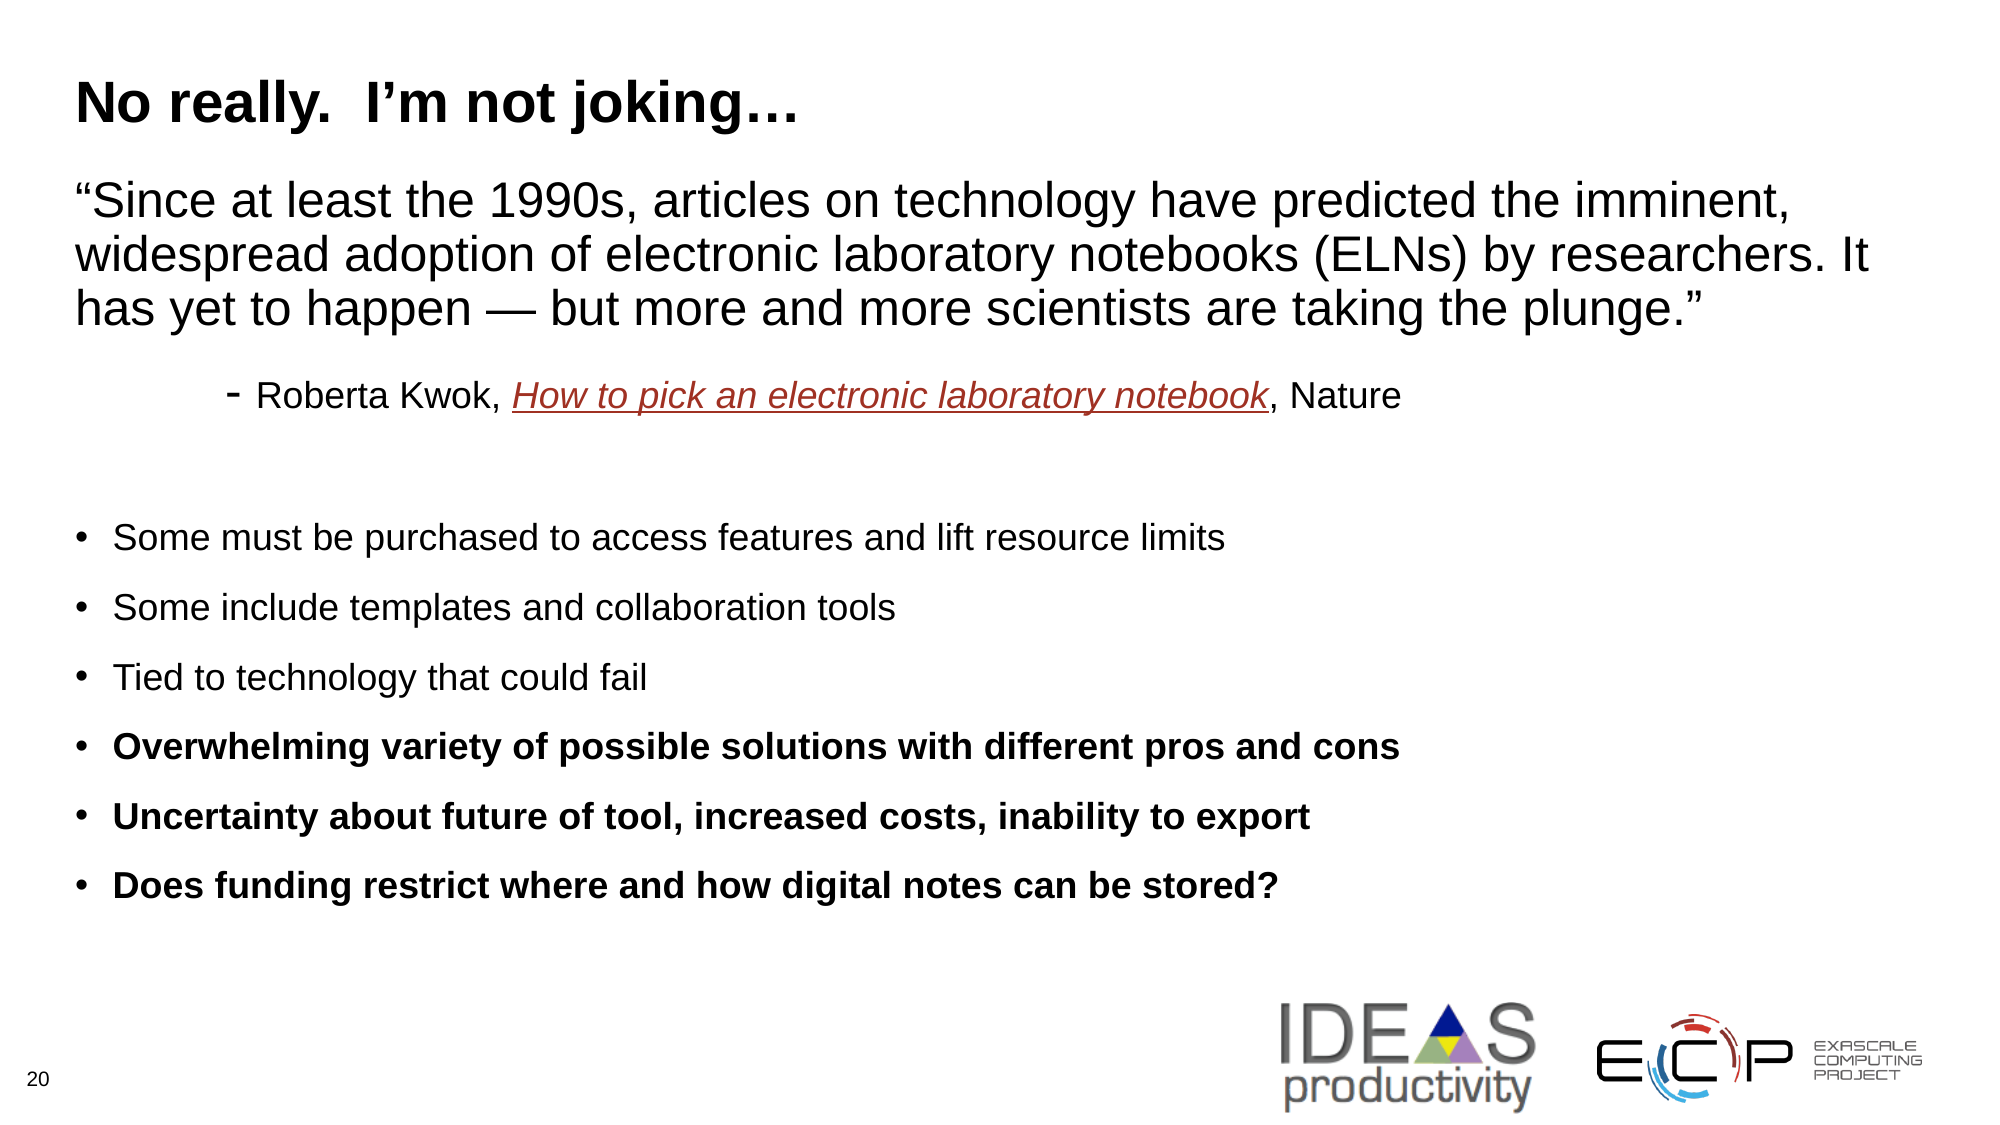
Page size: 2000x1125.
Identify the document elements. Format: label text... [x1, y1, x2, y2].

picture [1280, 1002, 1537, 1114]
list “Since at least the 1990s, articles on technology have predicted the imminent, widespread adoption of electronic laboratory notebooks (ELNs) by researchers. It has yet to happen — but more and more scientists are taking the plunge.” - Roberta Kwok, How to pick an electronic laboratory notebook, Nature Some must be purchased to access features and lift resource limits Some include templates and collaboration tools Tied to technology that could fail Overwhelming variety of possible solutions with different pros and cons Uncertainty about future of tool, increased costs, inability to export Does funding restrict where and how digital notes can be stored? [59, 166, 1926, 832]
picture [1597, 1014, 1922, 1103]
title No really. I’m not joking… [59, 67, 1926, 166]
